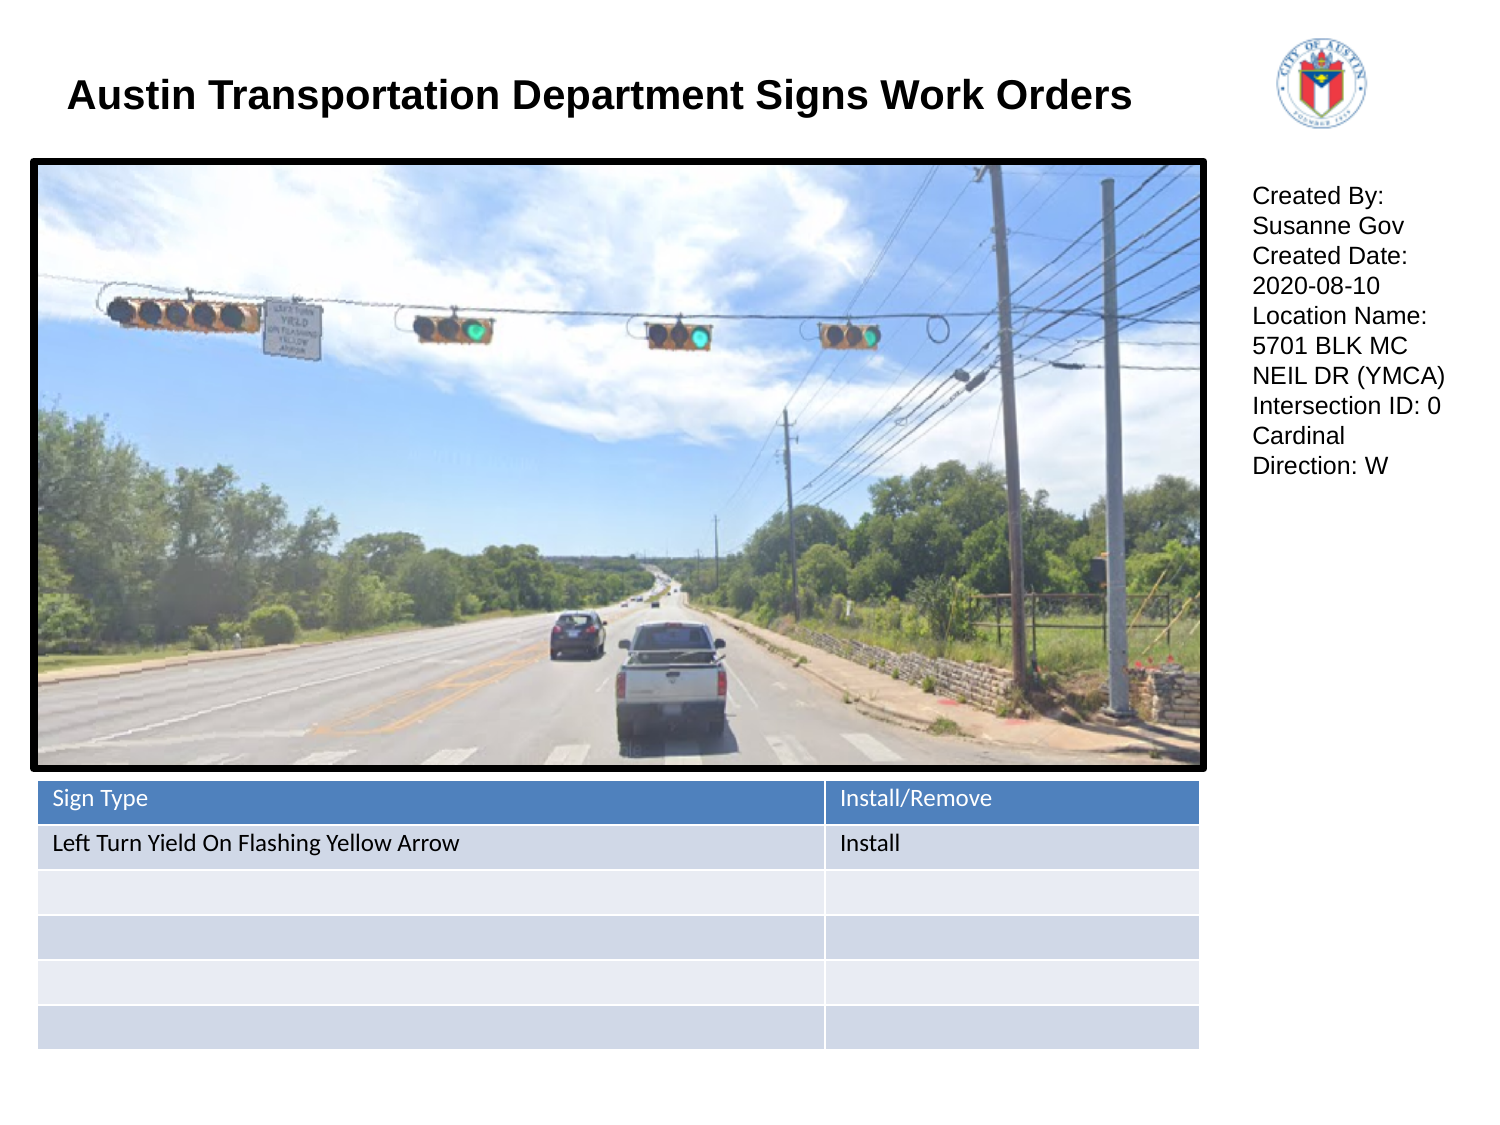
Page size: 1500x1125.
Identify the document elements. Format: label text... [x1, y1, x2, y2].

table_cell [826, 961, 1199, 1004]
table_cell [38, 1006, 824, 1049]
picture [37, 164, 1201, 766]
table_cell [38, 871, 824, 914]
table_cell Left Turn Yield On Flashing Yellow Arrow [38, 826, 824, 869]
picture [1274, 37, 1369, 132]
table_cell [826, 871, 1199, 914]
table_cell [826, 1006, 1199, 1049]
table_cell [38, 961, 824, 1004]
text_box Created By: Susanne Gov Created Date: 2020-08-10 Location Name: 5701 BLK MC NEIL DR (YMCA) Intersection ID: 0 Cardinal Direction: W [1237, 172, 1463, 487]
table_header Sign Type [38, 781, 824, 824]
table_cell [826, 916, 1199, 959]
table_cell [38, 916, 824, 959]
text_box Austin Transportation Department Signs Work Orders [51, 60, 1149, 125]
table_header Install/Remove [826, 781, 1199, 824]
table_cell Install [826, 826, 1199, 869]
